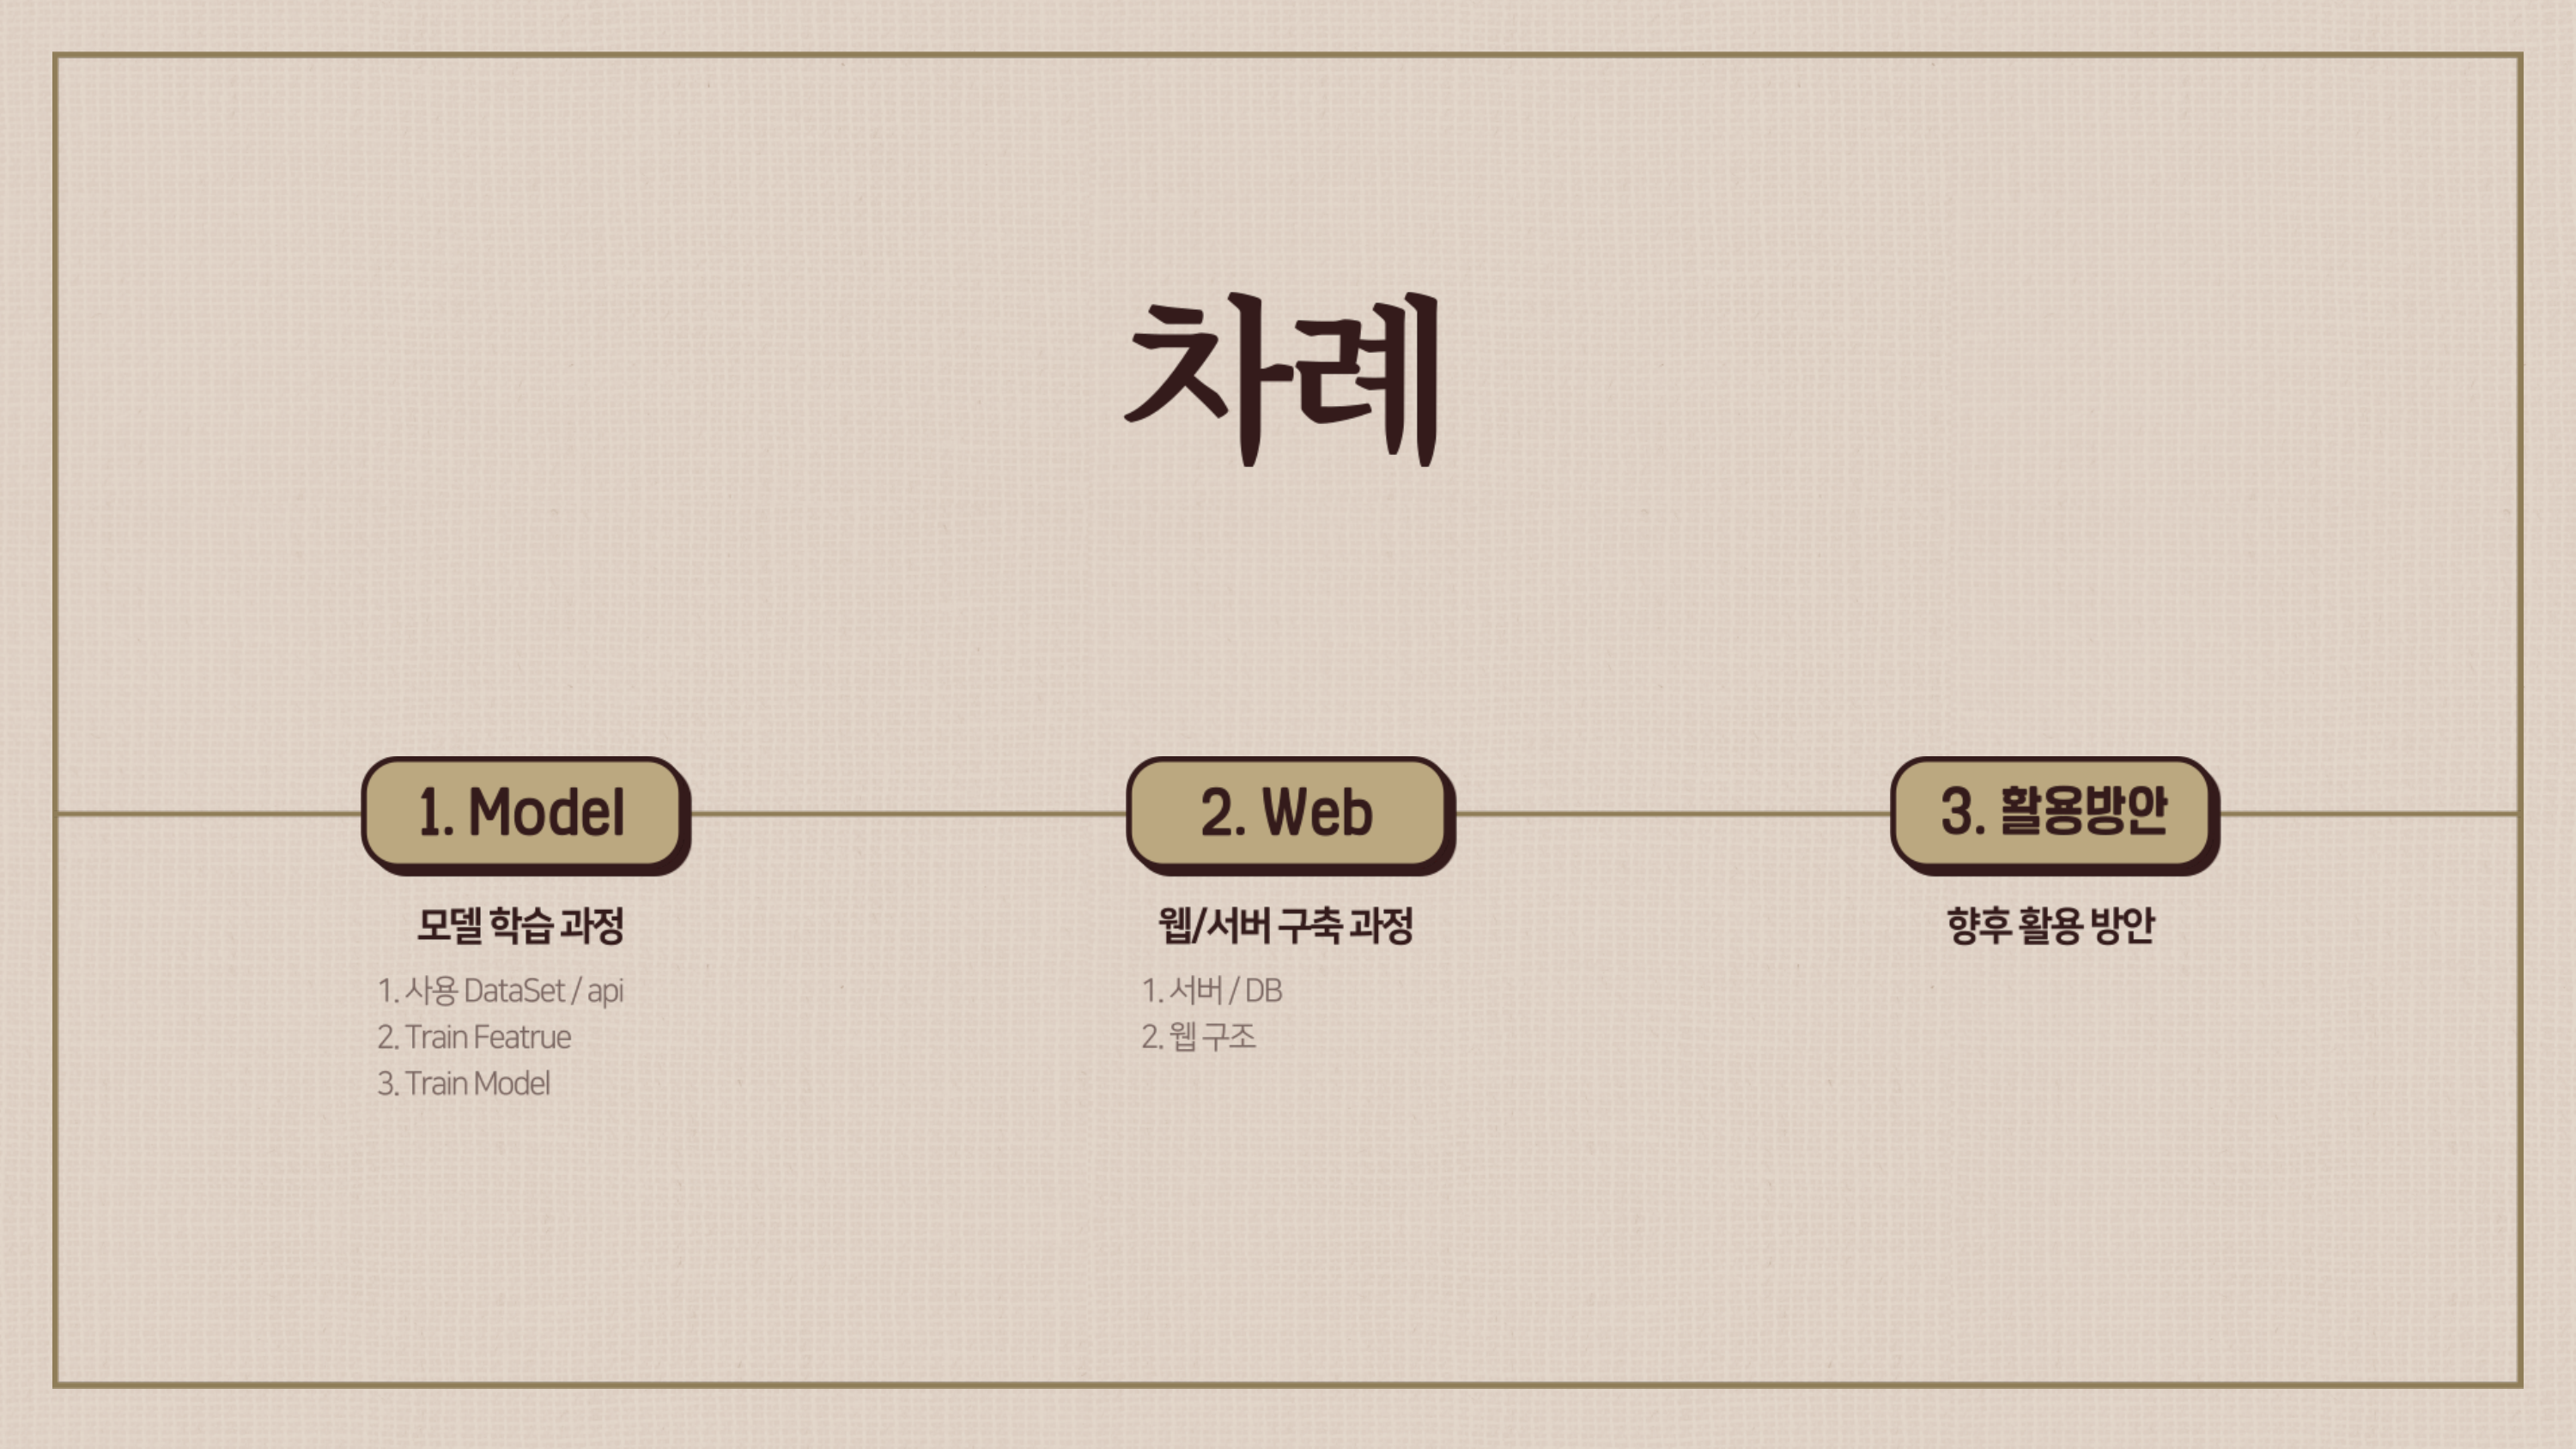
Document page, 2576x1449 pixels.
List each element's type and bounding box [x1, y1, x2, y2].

picture [933, 228, 1518, 548]
text_box [52, 52, 2524, 807]
text_box [724, 804, 1087, 824]
text_box [52, 831, 2524, 1389]
text_box [54, 804, 323, 824]
text_box [1487, 804, 1852, 824]
text_box [2252, 804, 2522, 824]
text_box [1856, 756, 2249, 955]
text_box [327, 756, 720, 1107]
text_box [1091, 756, 1484, 1070]
text_box [0, 0, 2576, 1449]
